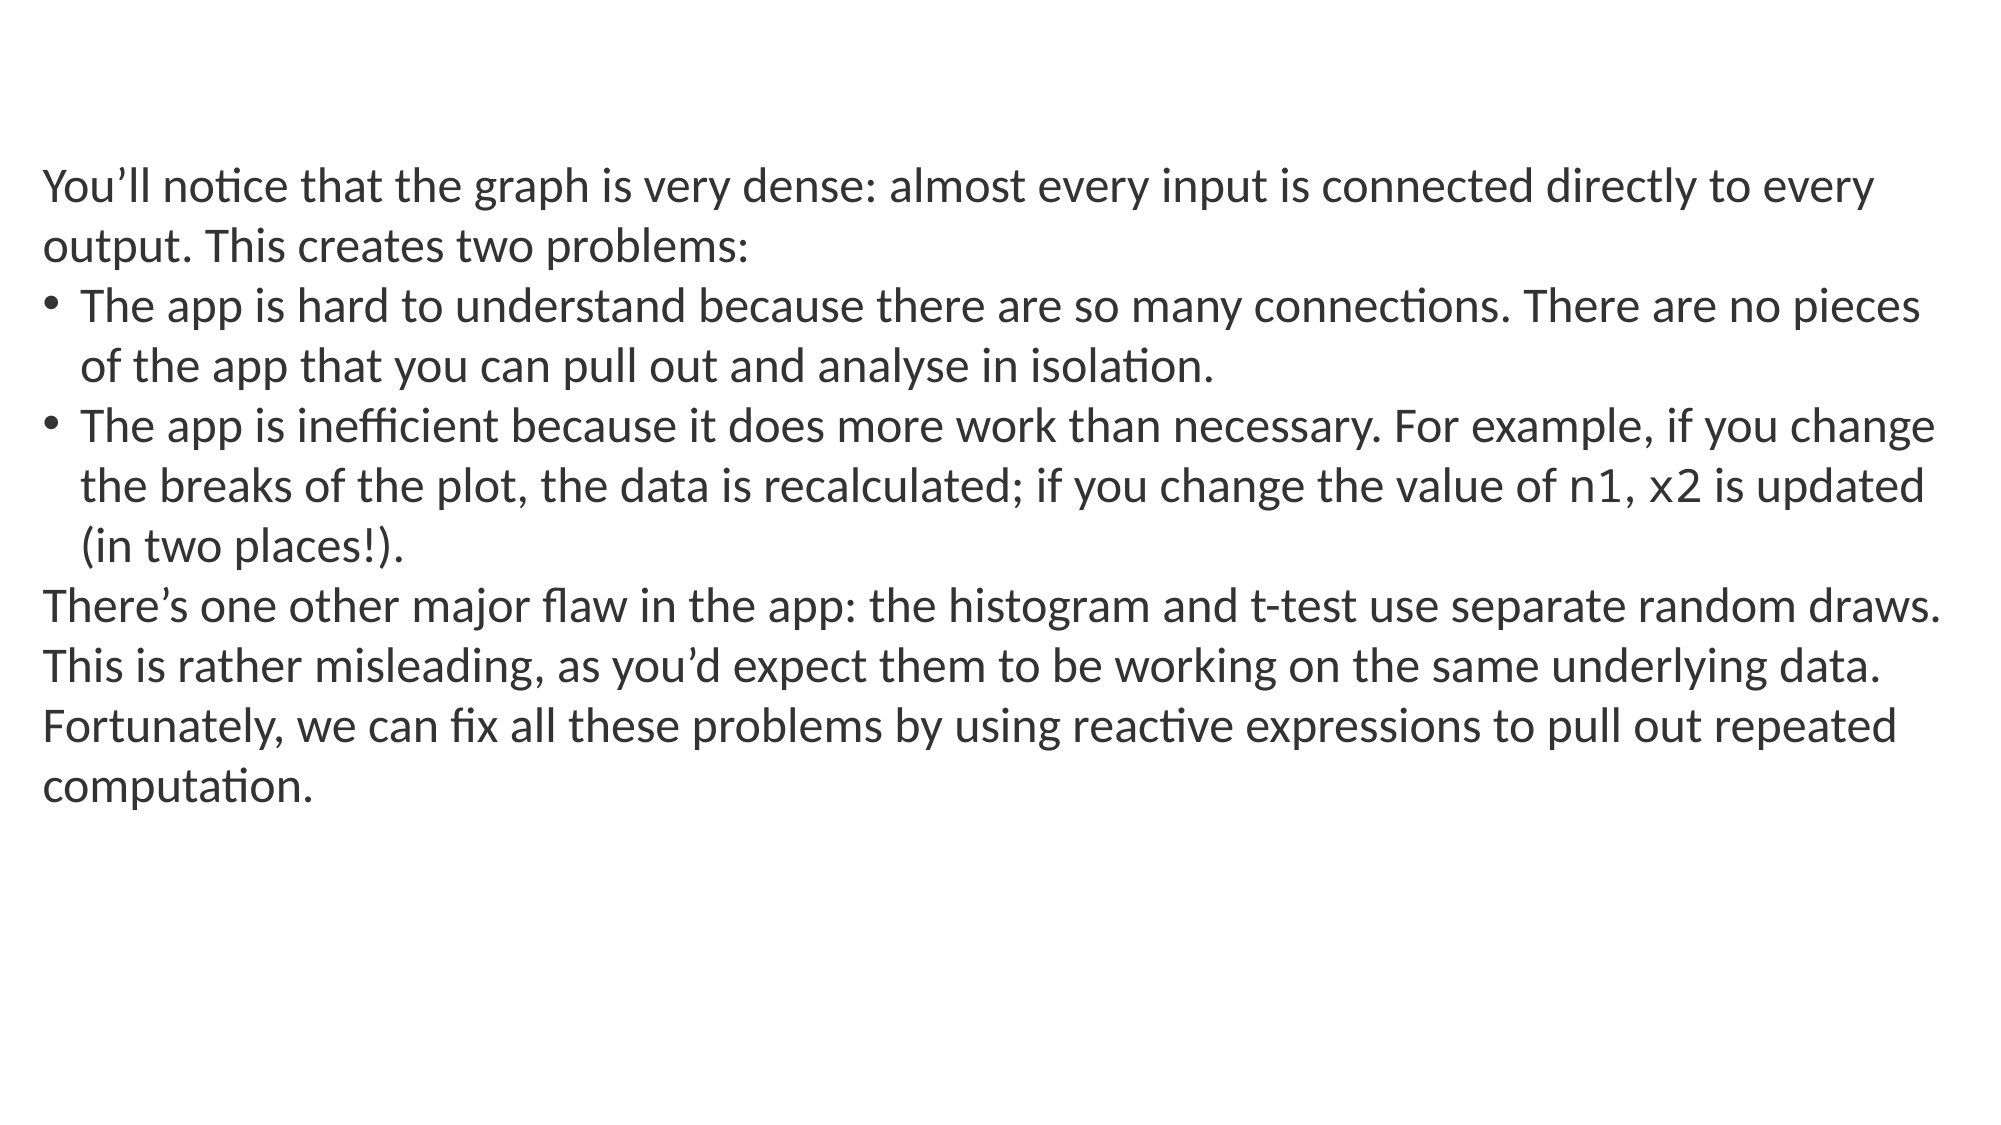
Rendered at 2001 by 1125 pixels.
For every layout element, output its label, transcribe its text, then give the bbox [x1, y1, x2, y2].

list You’ll notice that the graph is very dense: almost every input is connected directly to every output. This creates two problems: The app is hard to understand because there are so many connections. There are no pieces of the app that you can pull out and analyse in isolation. The app is inefficient because it does more work than necessary. For example, if you change the breaks of the plot, the data is recalculated; if you change the value of n1, x2 is updated (in two places!). There’s one other major flaw in the app: the histogram and t-test use separate random draws. This is rather misleading, as you’d expect them to be working on the same underlying data. Fortunately, we can fix all these problems by using reactive expressions to pull out repeated computation. [27, 144, 1972, 1032]
